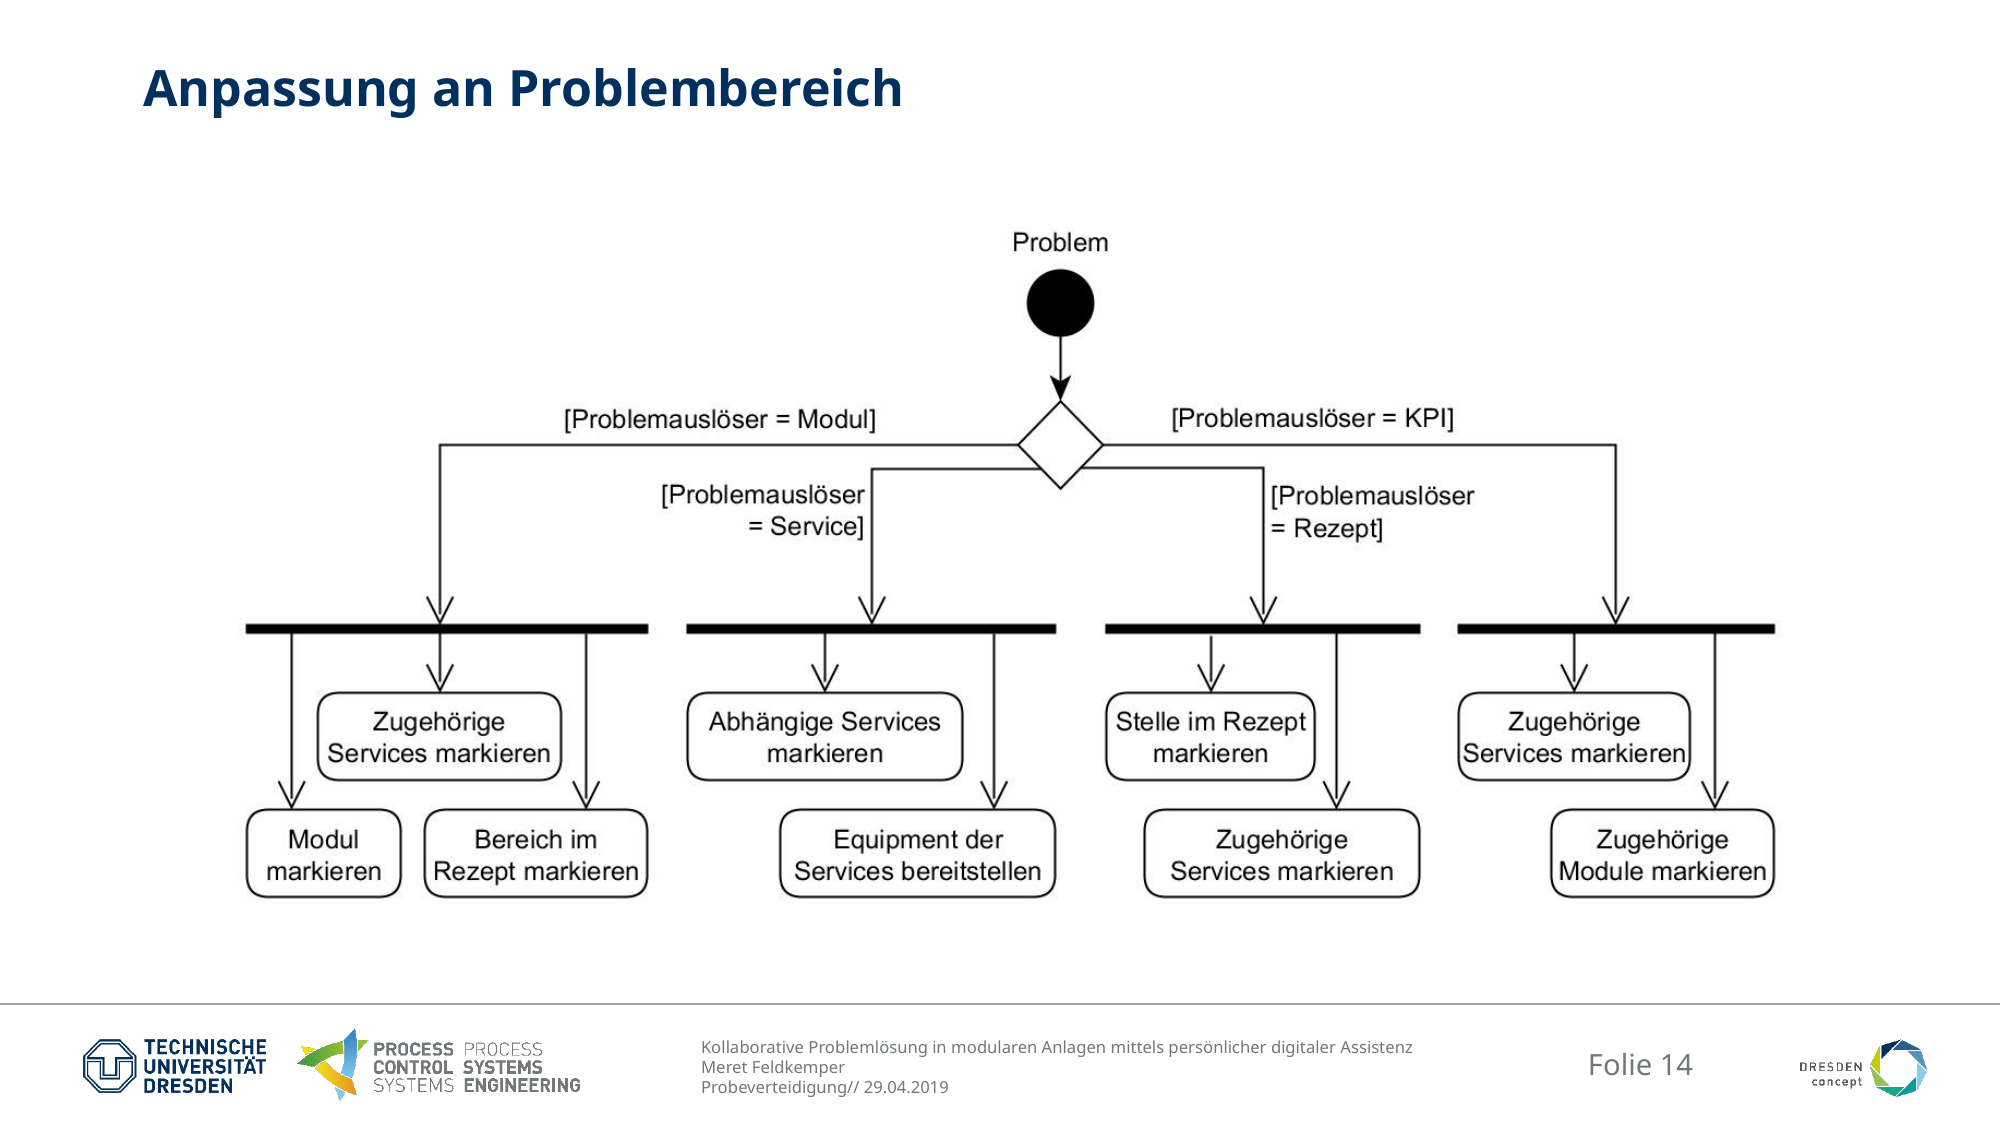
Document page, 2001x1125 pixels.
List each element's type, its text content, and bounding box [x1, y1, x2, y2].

picture [297, 1028, 580, 1101]
picture [1800, 1039, 1927, 1097]
title Anpassung an Problembereich [143, 56, 1880, 169]
picture [83, 1039, 266, 1093]
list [229, 201, 1793, 915]
